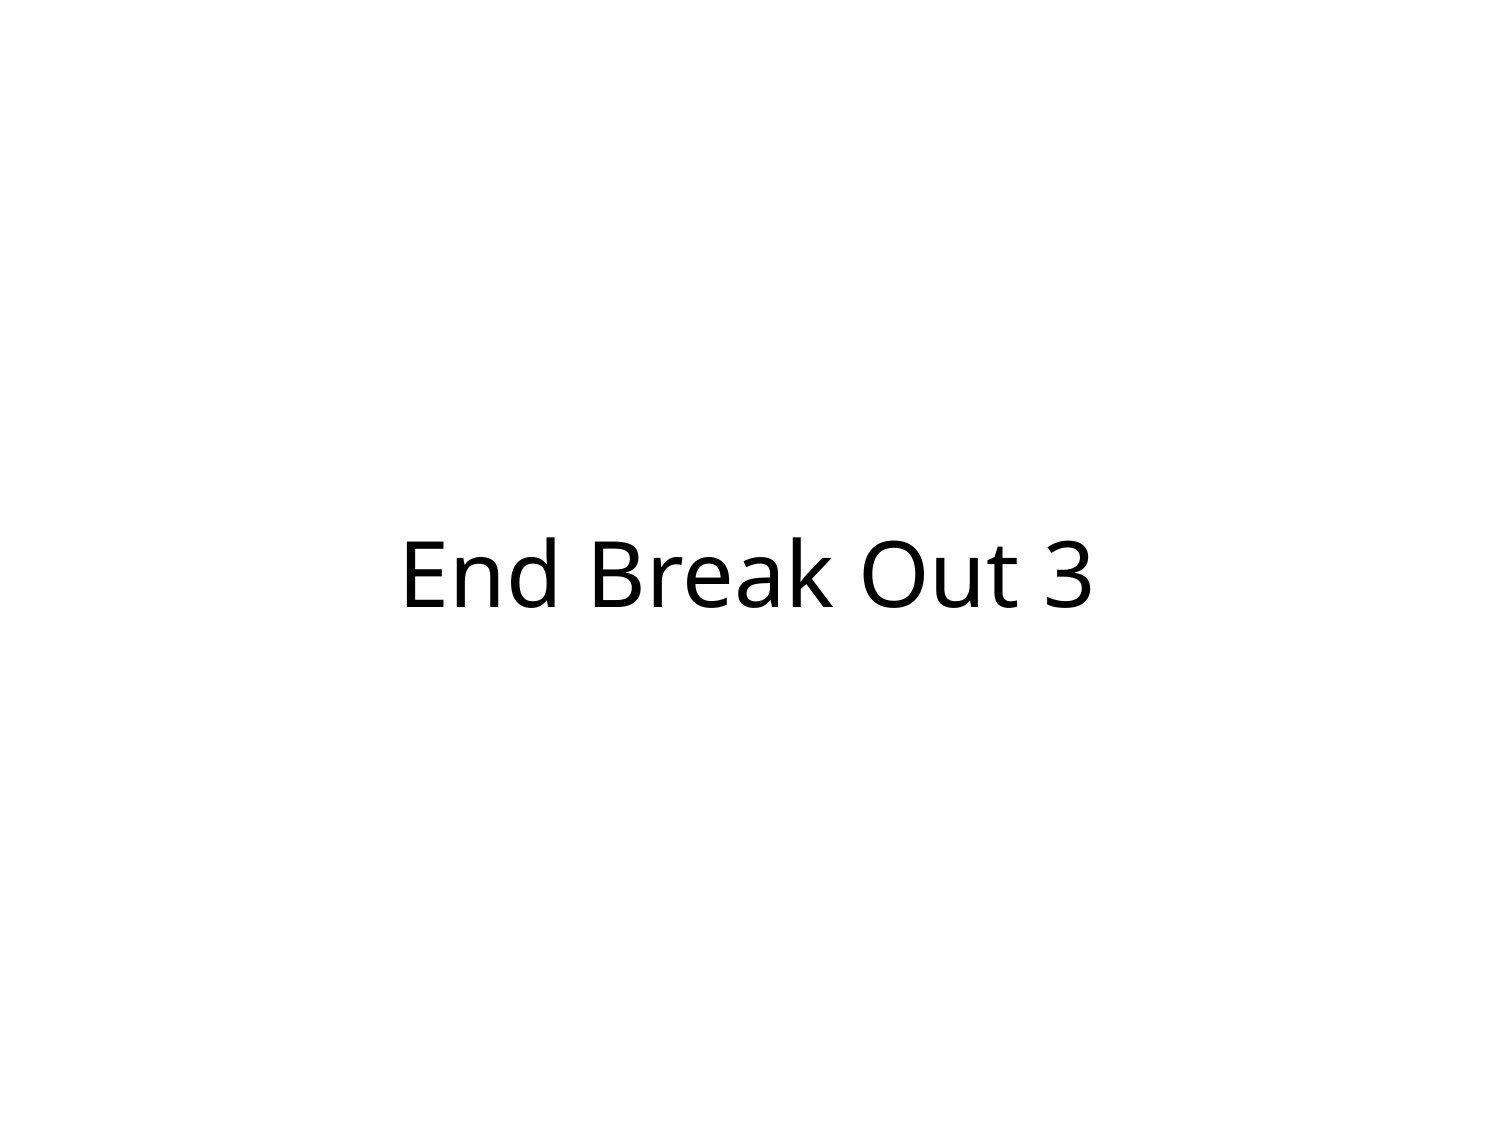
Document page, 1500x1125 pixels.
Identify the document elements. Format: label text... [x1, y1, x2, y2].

title End Break Out 3 [100, 469, 1395, 687]
